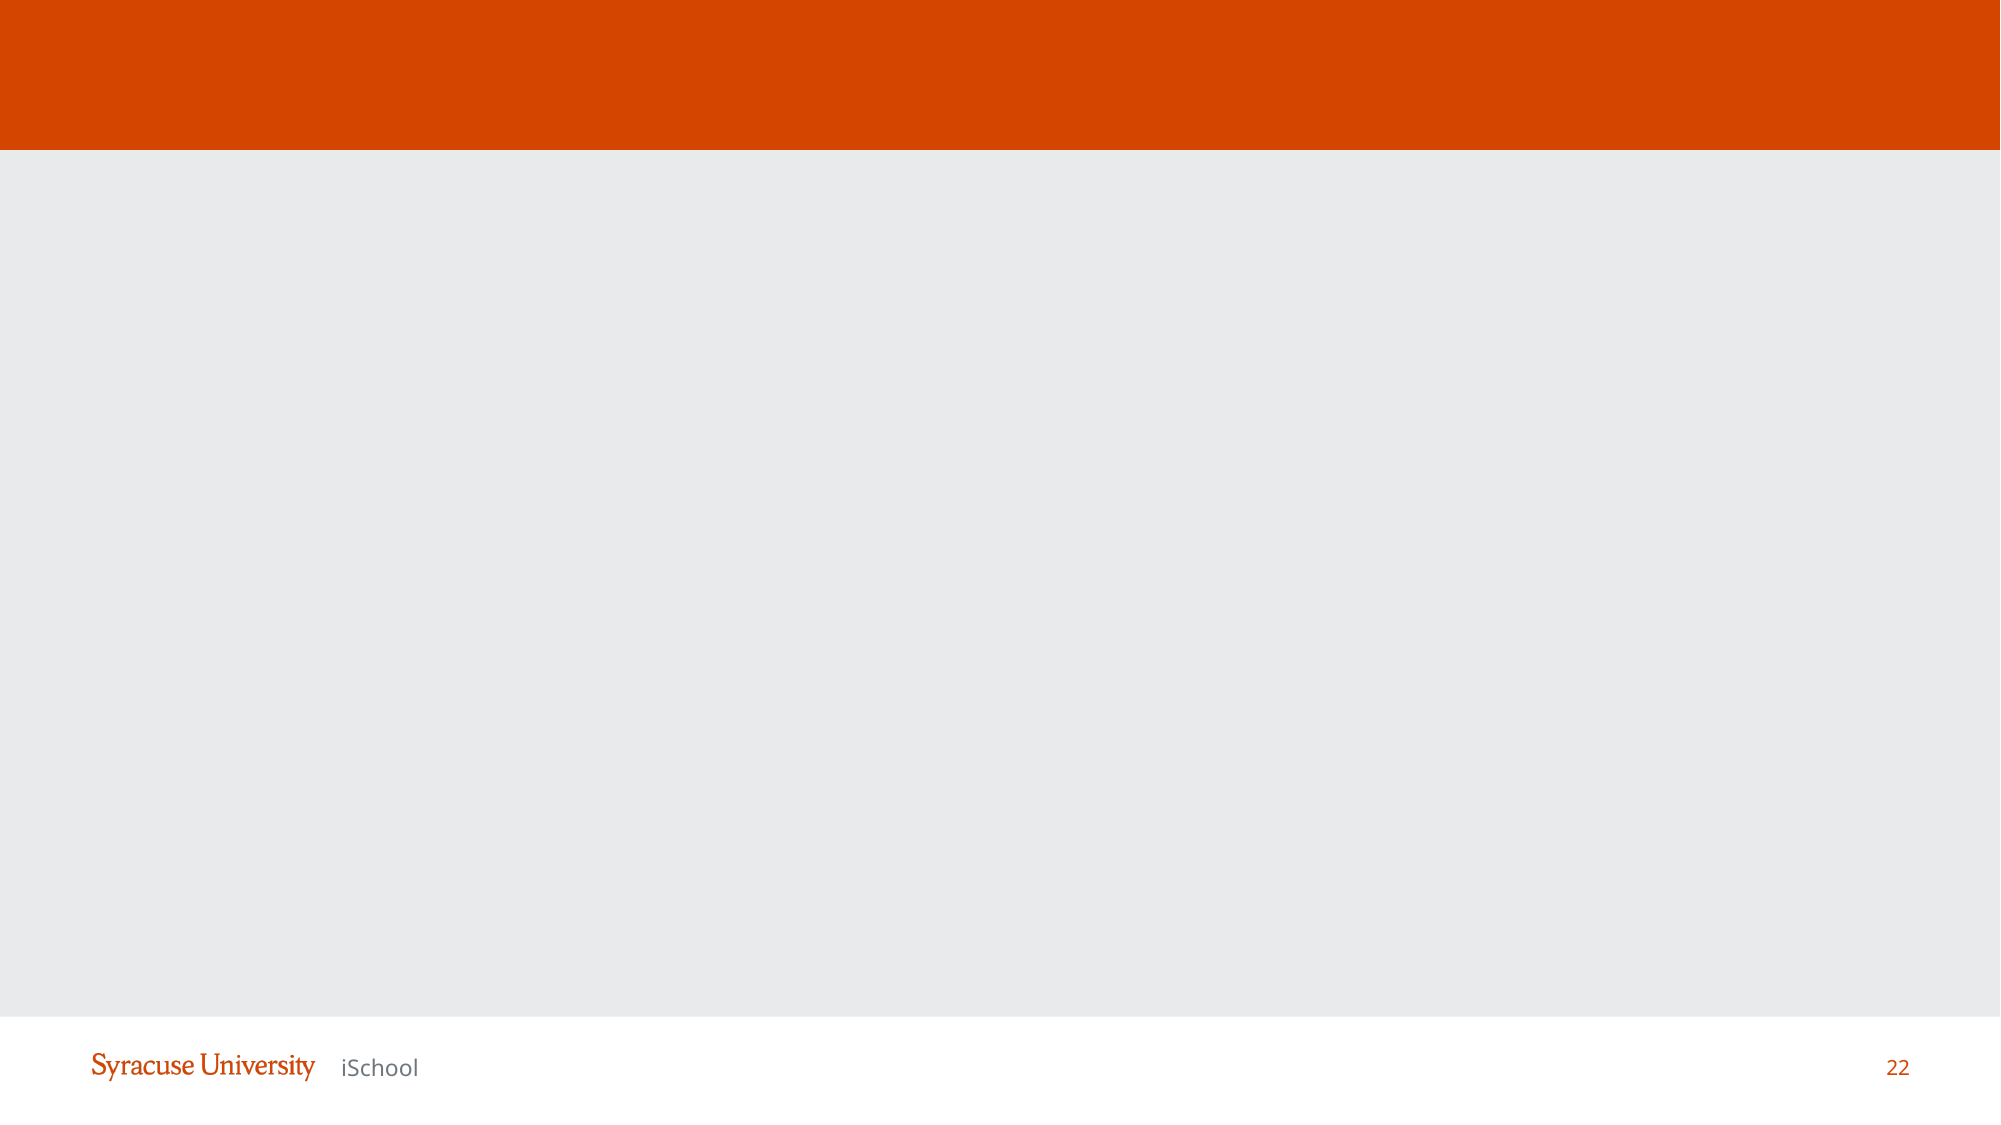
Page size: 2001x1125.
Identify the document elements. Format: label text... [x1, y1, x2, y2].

picture [91, 1052, 316, 1082]
slide_number 22 [1787, 1038, 1925, 1099]
list iSchool [326, 1039, 1788, 1099]
